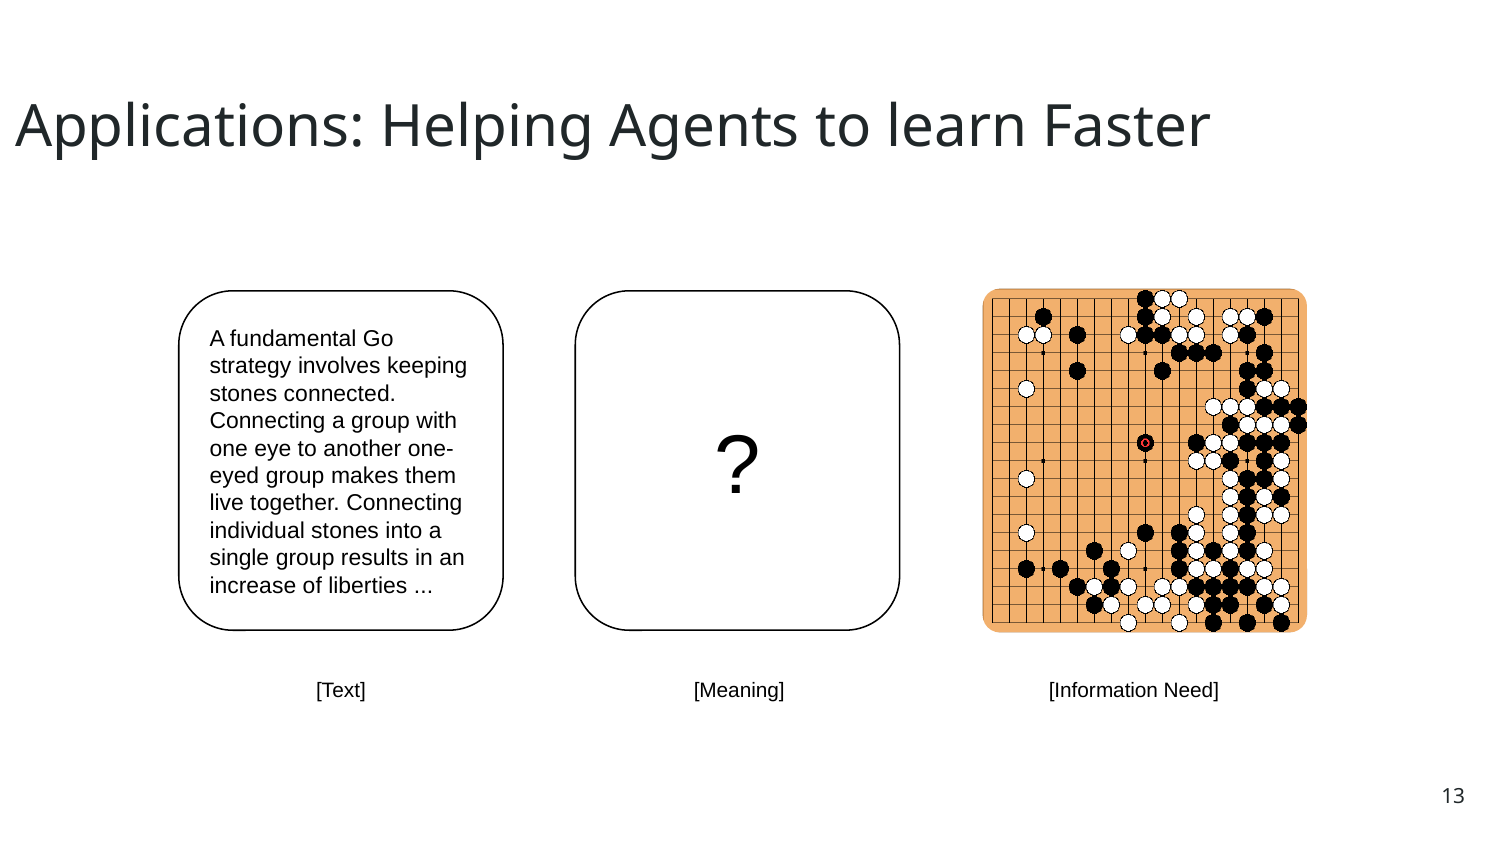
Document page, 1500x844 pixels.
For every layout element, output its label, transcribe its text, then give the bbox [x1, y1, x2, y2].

picture [982, 288, 1308, 633]
text_box [Information Need] [1015, 664, 1253, 714]
text_box ? [678, 401, 796, 520]
text_box [Text] [252, 664, 430, 714]
title Applications: Helping Agents to learn Faster [0, 72, 1398, 167]
slide_number 13 [1389, 764, 1480, 830]
text_box A fundamental Go strategy involves keeping stones connected. Connecting a group with one eye to another one-eyed group makes them live together. Connecting individual stones into a single group results in an increase of liberties ... [178, 290, 504, 631]
text_box [575, 290, 900, 631]
text_box [Meaning] [650, 664, 828, 714]
